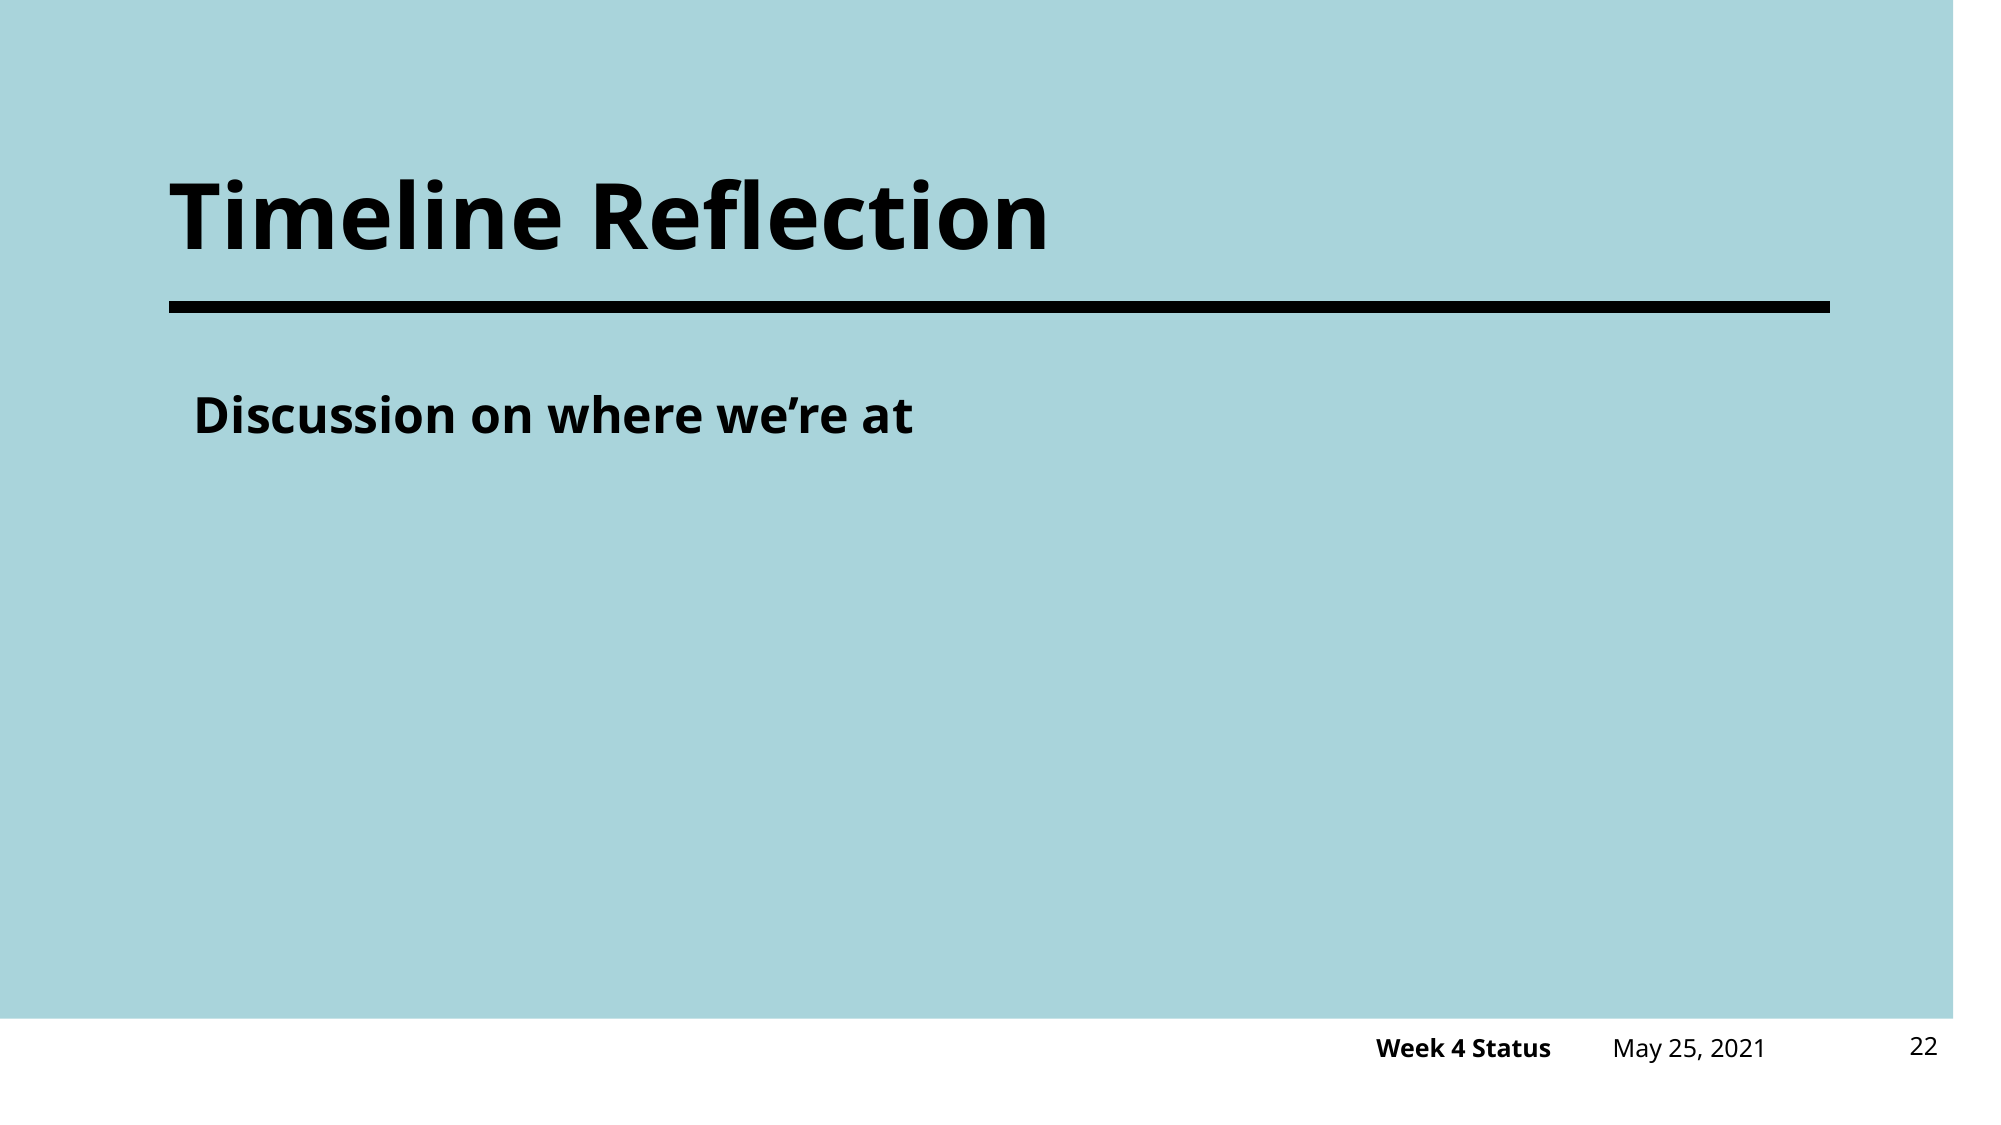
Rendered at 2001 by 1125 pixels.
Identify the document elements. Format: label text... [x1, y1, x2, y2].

text_box Discussion on where we’re at [193, 383, 1800, 969]
title Timeline Reflection [168, 163, 1450, 270]
text_box [168, 358, 1775, 944]
footer Week 4 Status [1361, 1032, 1602, 1063]
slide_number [1612, 1032, 1863, 1063]
slide_number 22 [1885, 1032, 1954, 1063]
